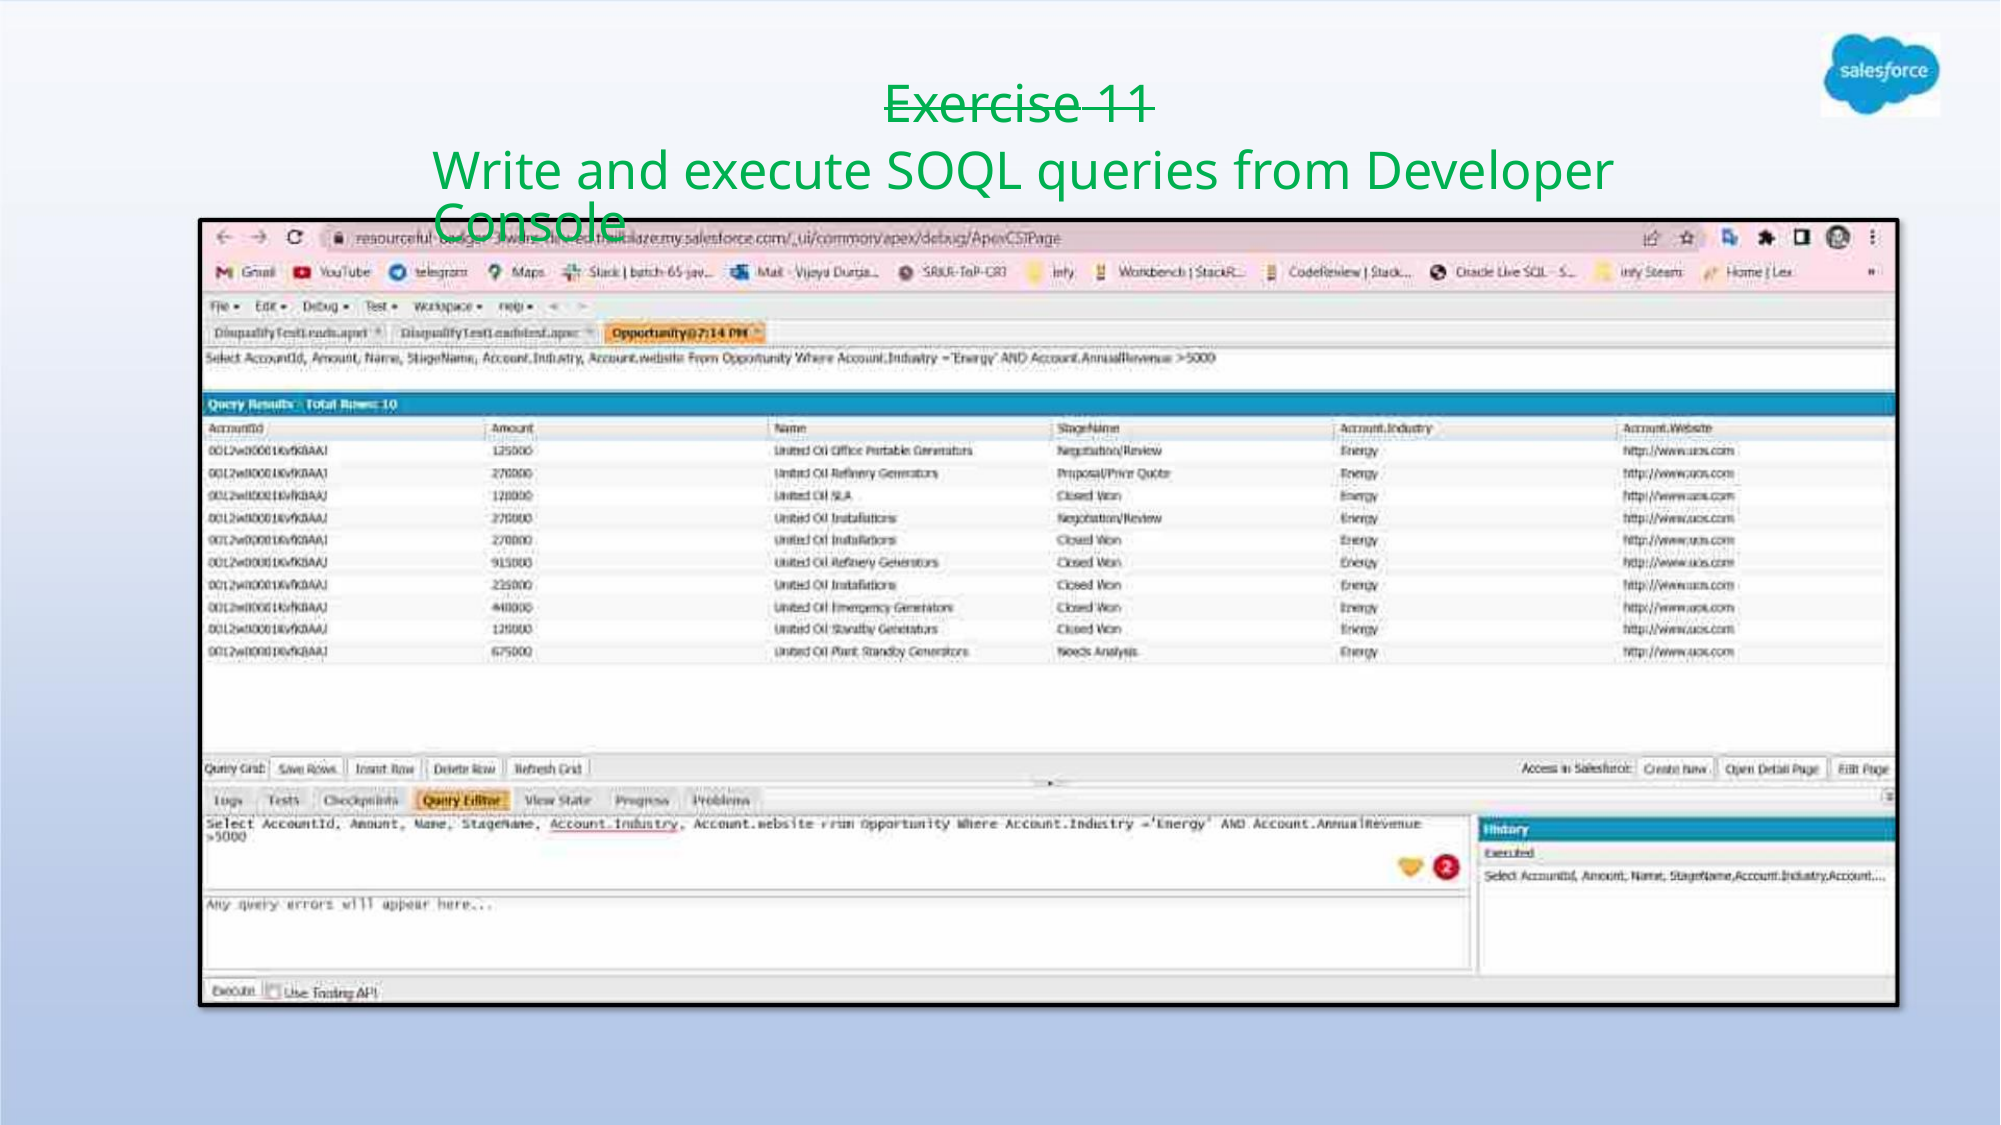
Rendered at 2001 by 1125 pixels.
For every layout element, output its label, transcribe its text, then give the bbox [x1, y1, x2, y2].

text_box Exercise 11 Write and execute SOQL queries from Developer Console [432, 80, 1655, 252]
text_box [0, 0, 2000, 1125]
